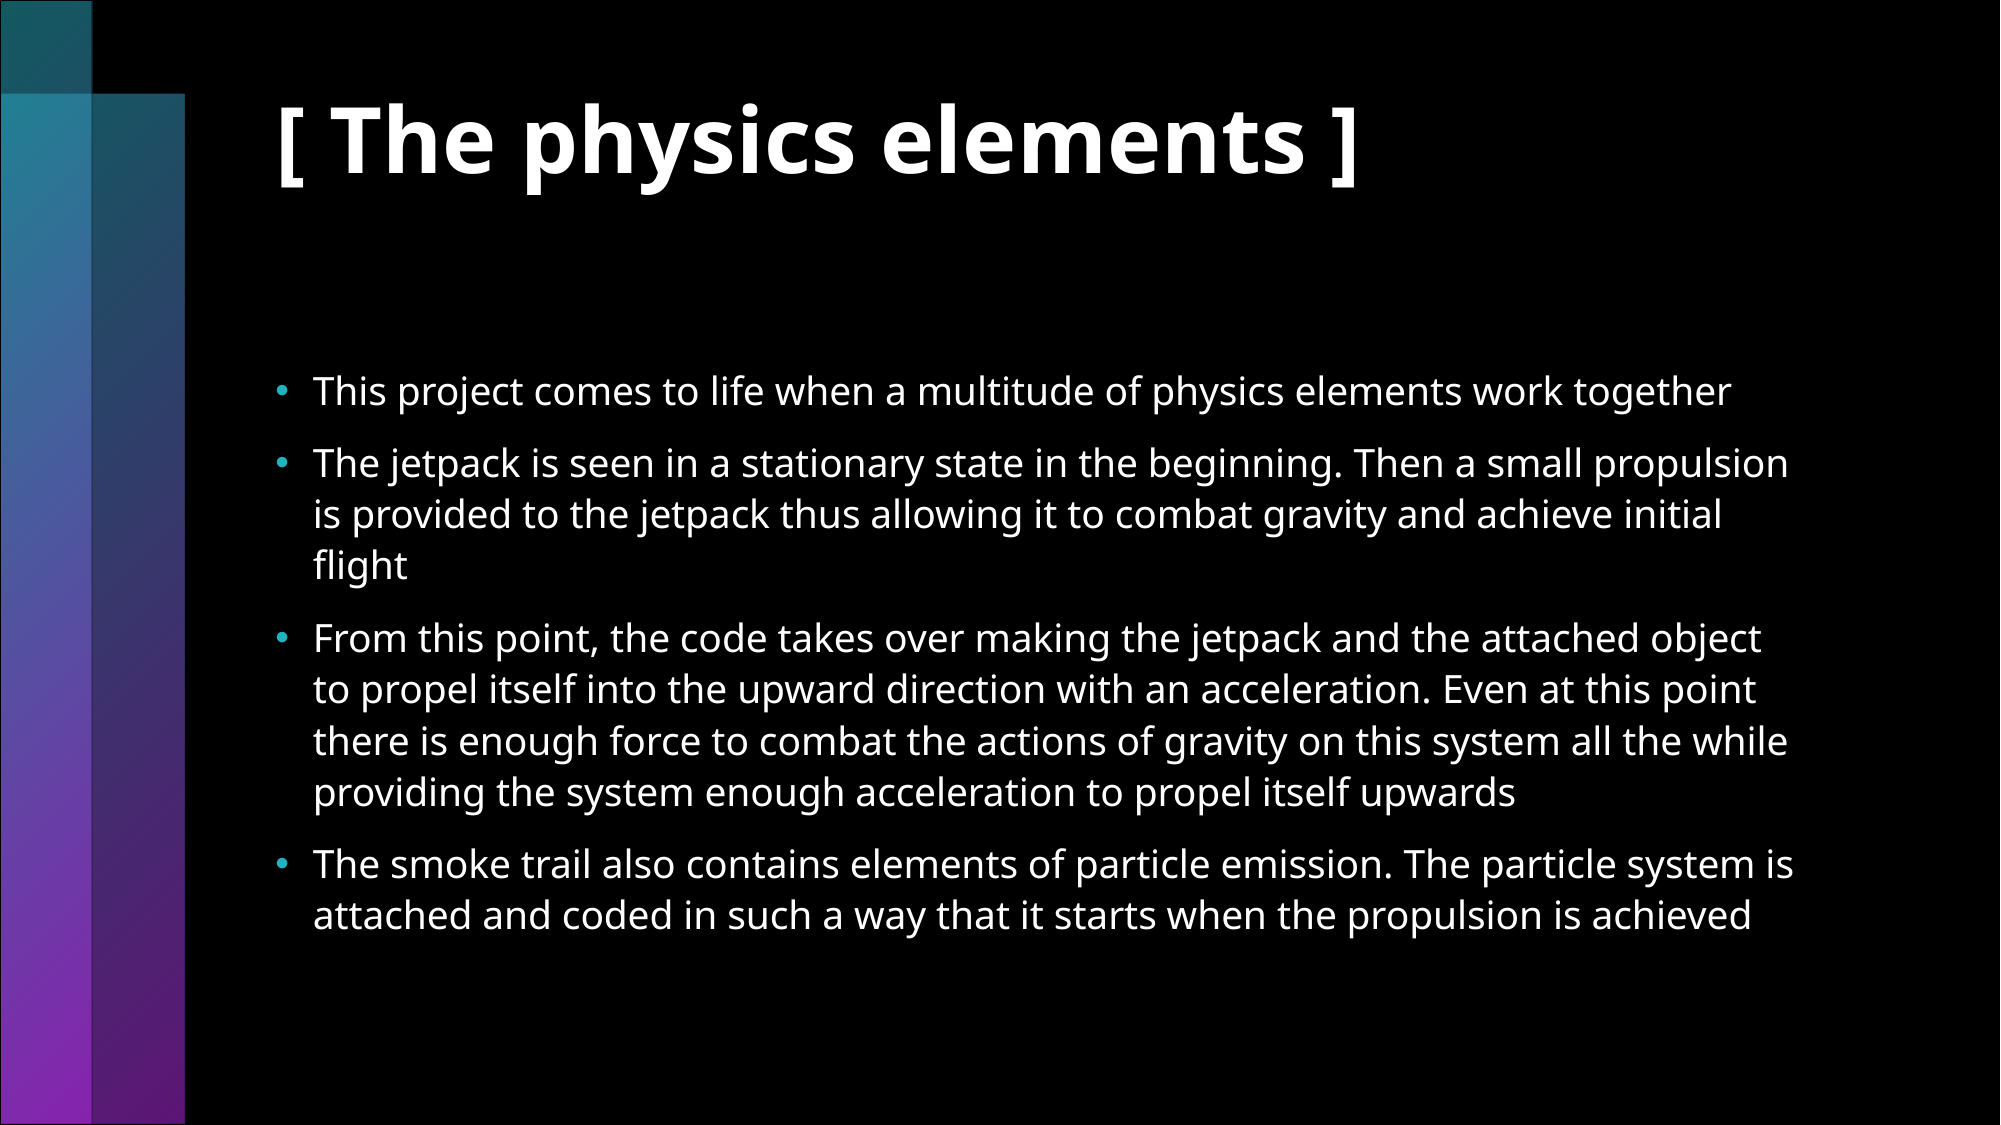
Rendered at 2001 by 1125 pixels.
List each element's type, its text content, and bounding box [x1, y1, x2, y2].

list This project comes to life when a multitude of physics elements work together The jetpack is seen in a stationary state in the beginning. Then a small propulsion is provided to the jetpack thus allowing it to combat gravity and achieve initial flight From this point, the code takes over making the jetpack and the attached object to propel itself into the upward direction with an acceleration. Even at this point there is enough force to combat the actions of gravity on this system all the while providing the system enough acceleration to propel itself upwards The smoke trail also contains elements of particle emission. The particle system is attached and coded in such a way that it starts when the propulsion is achieved [260, 354, 1817, 999]
title [ The physics elements ] [260, 74, 1817, 329]
